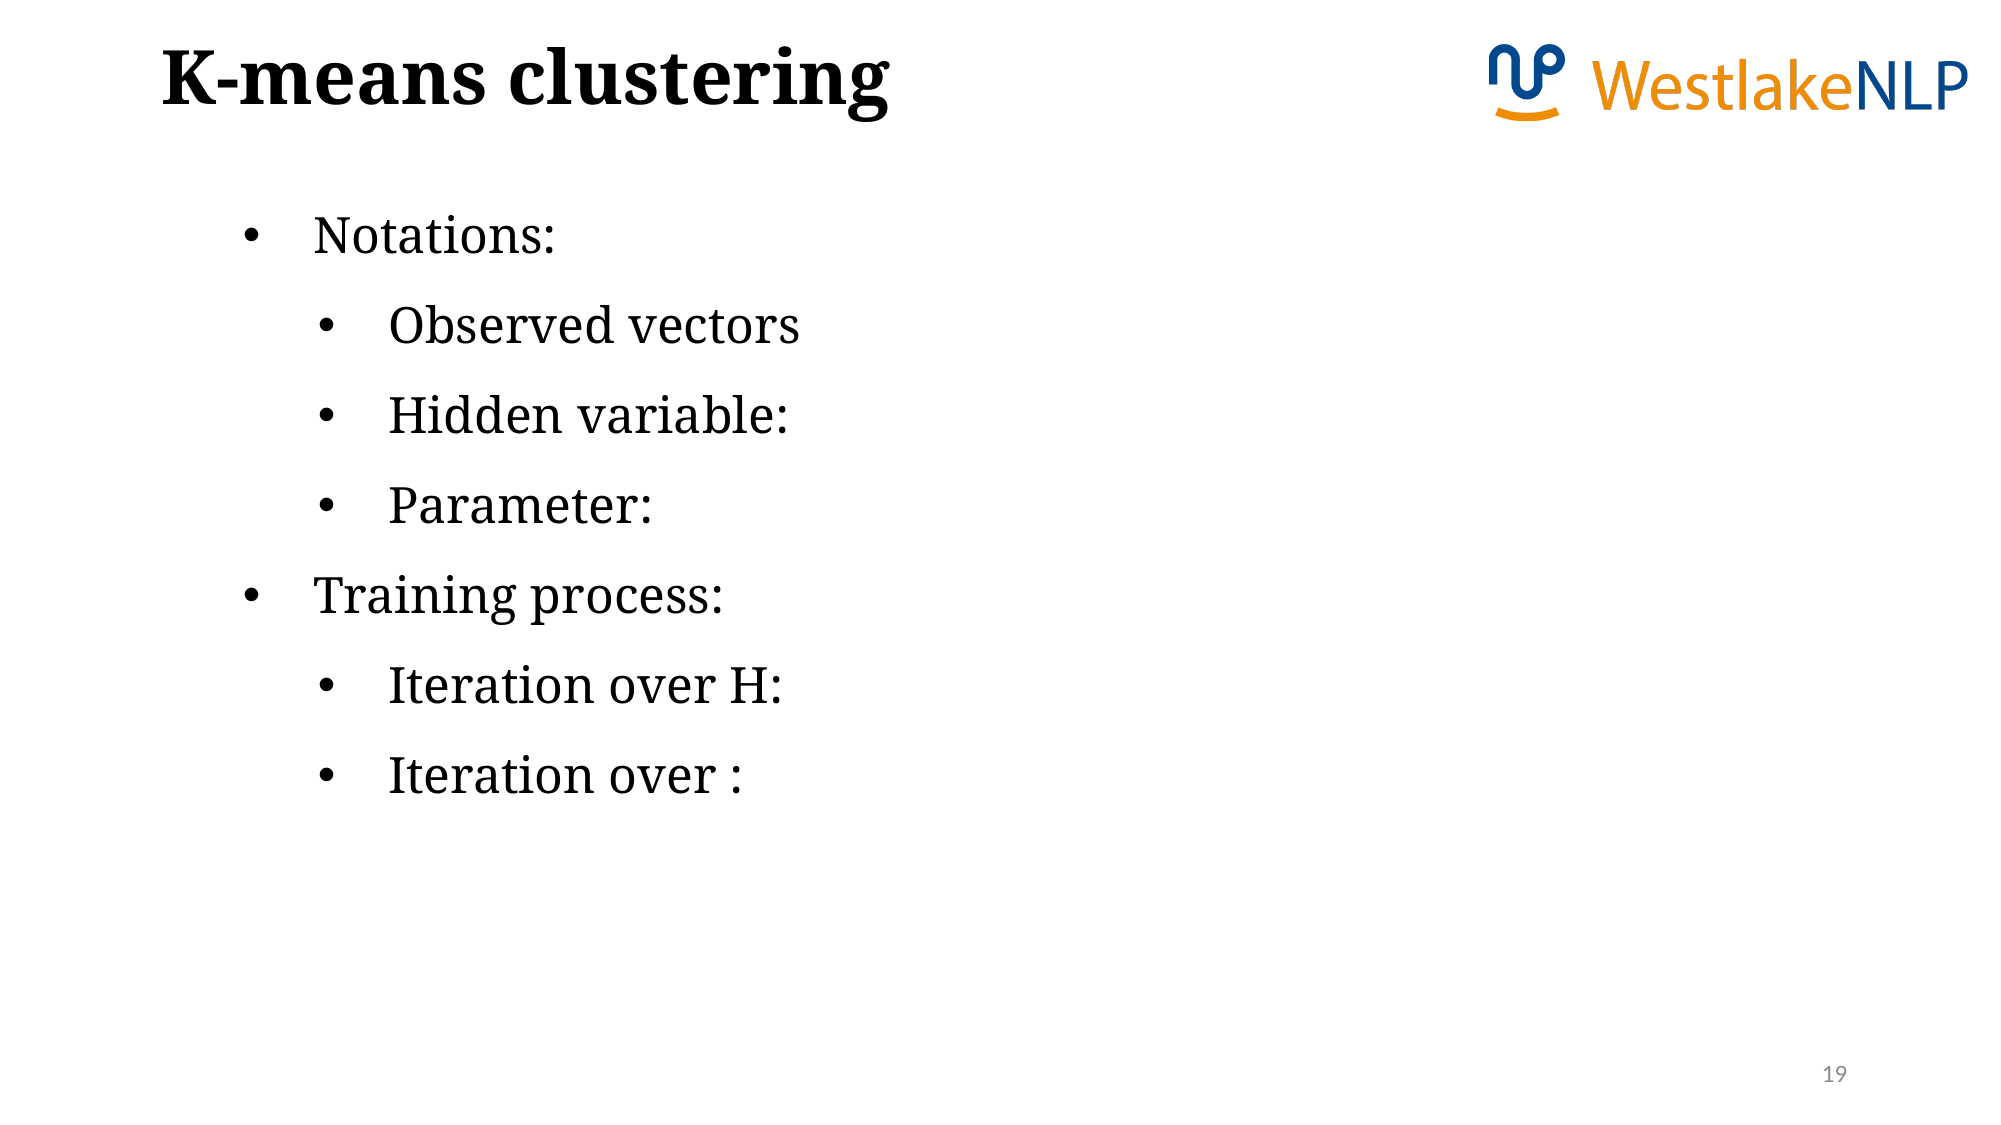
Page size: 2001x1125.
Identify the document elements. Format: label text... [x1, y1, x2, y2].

slide_number 19 [1412, 1042, 1863, 1103]
picture [1459, 0, 2000, 170]
text_box K-means clustering [146, 22, 1360, 128]
